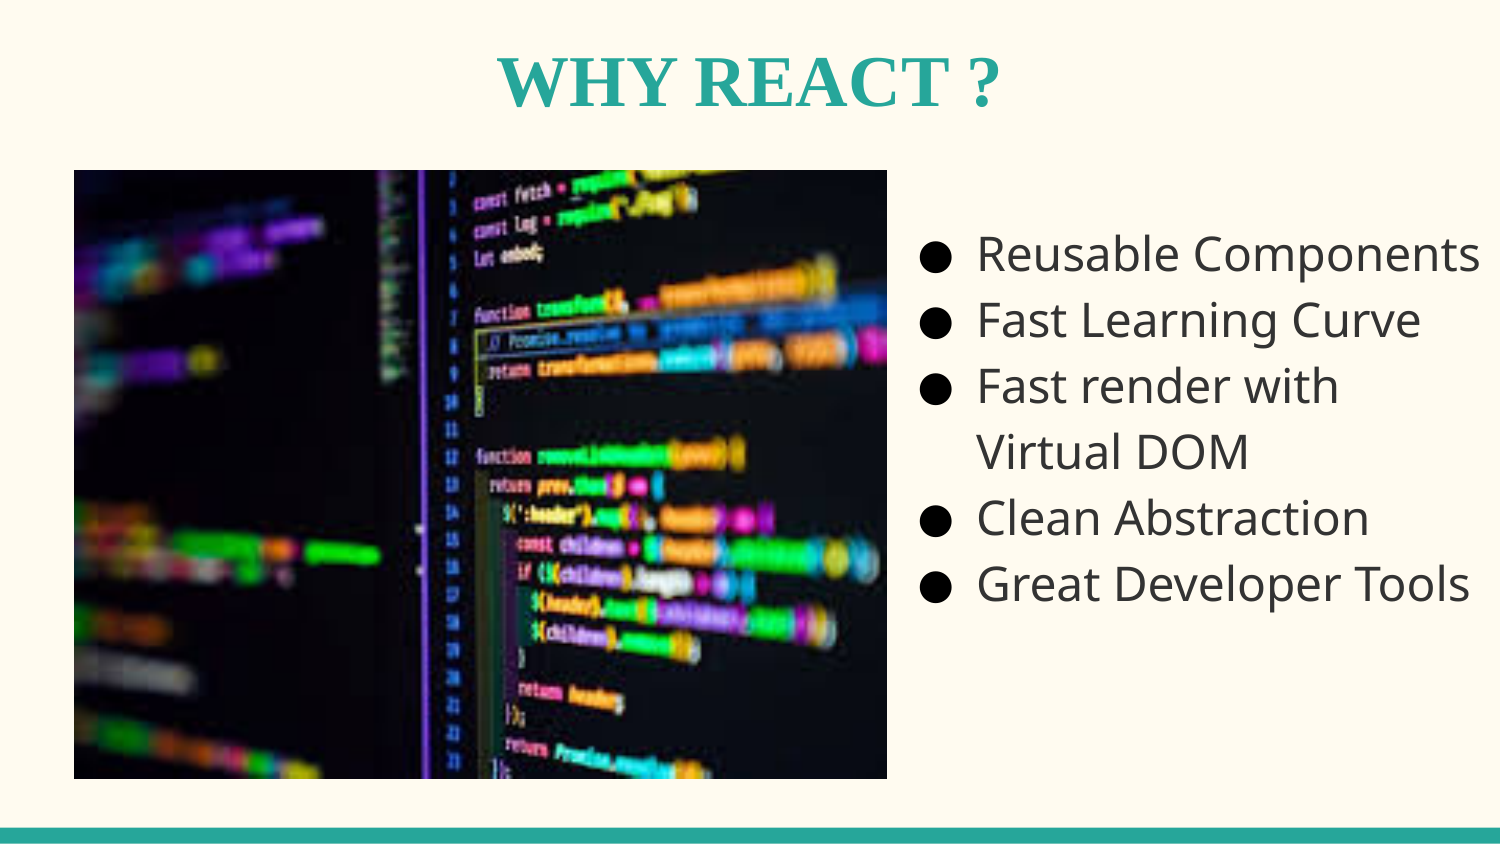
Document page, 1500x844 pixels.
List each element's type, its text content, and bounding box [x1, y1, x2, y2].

picture [74, 170, 887, 780]
title WHY REACT ? [51, 18, 1449, 174]
list Reusable Components Fast Learning Curve Fast render with Virtual DOM Clean Abstraction Great Developer Tools [891, 200, 1500, 750]
